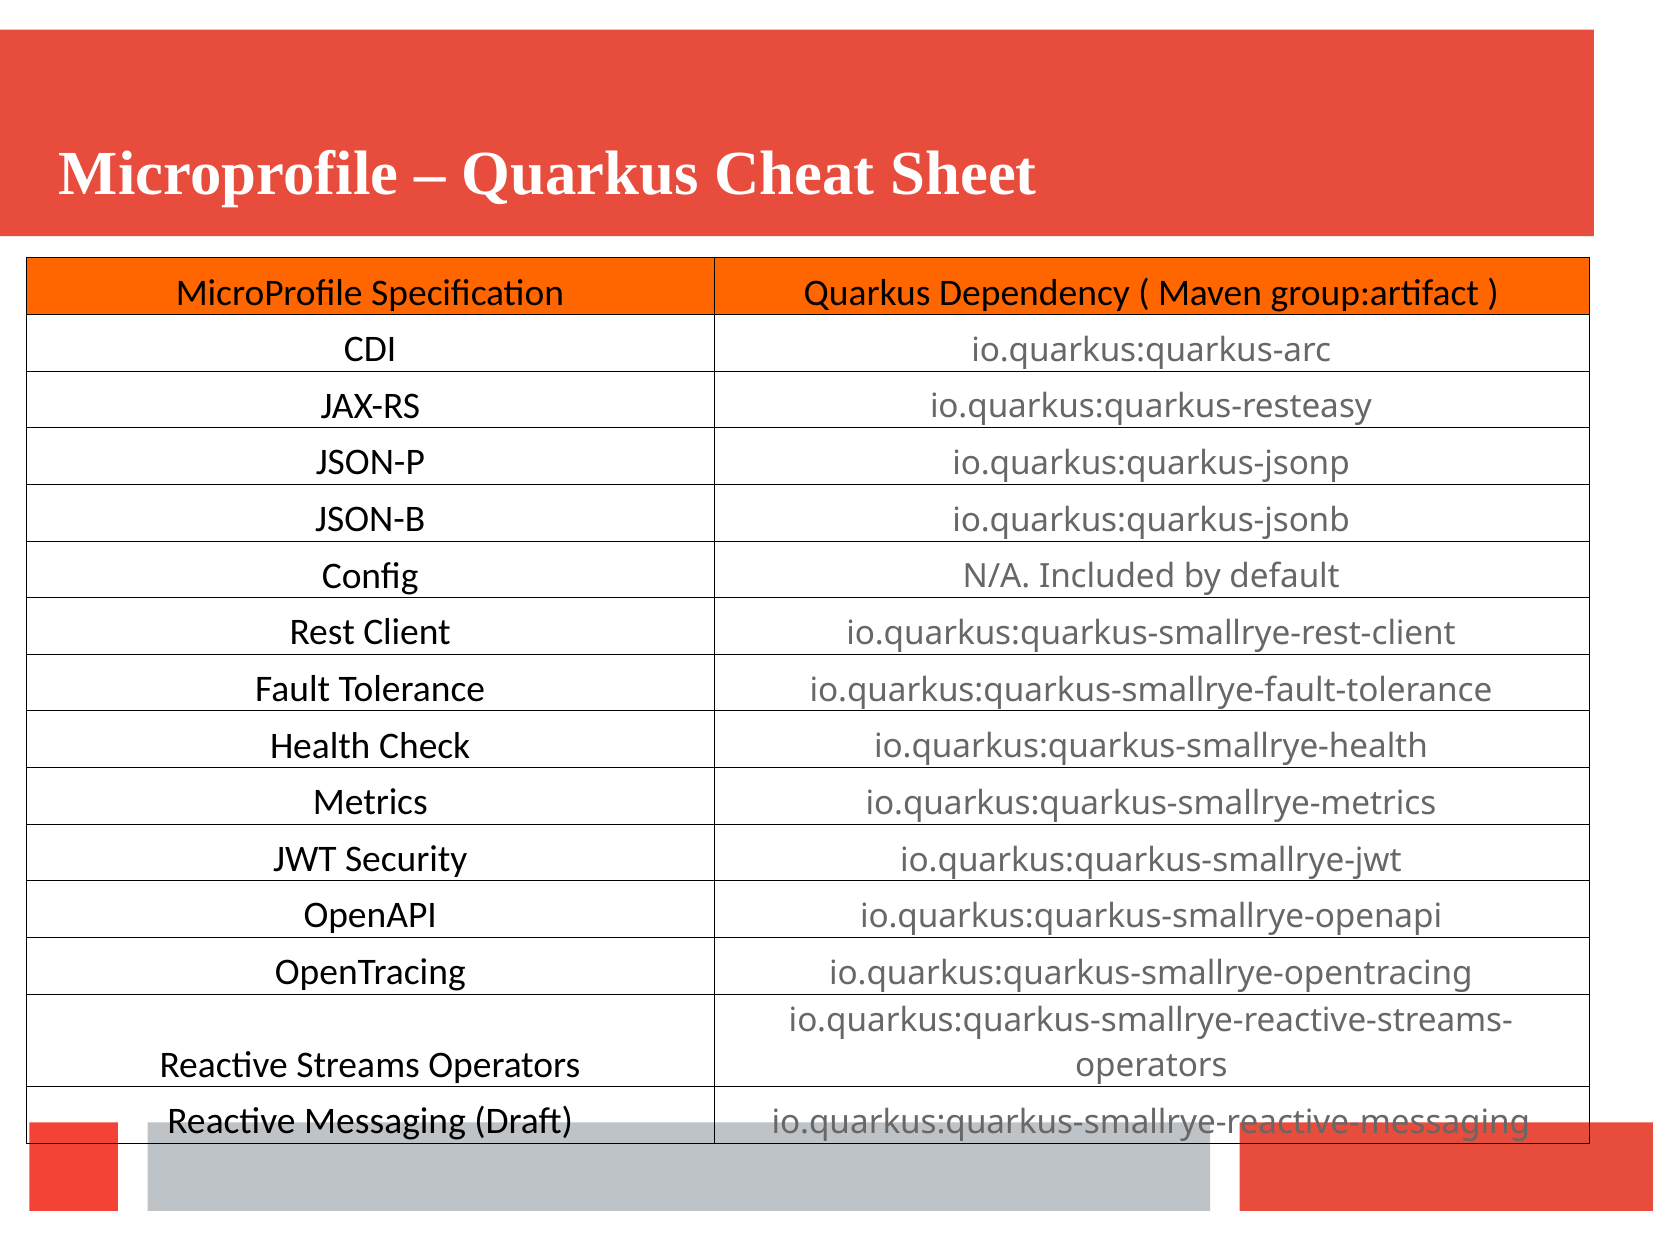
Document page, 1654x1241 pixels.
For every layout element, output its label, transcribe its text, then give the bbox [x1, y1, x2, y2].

table_cell io.quarkus:quarkus-smallrye-rest-client [715, 598, 1589, 654]
table_cell N/A. Included by default [715, 542, 1589, 597]
table_cell Reactive Messaging (Draft) [27, 1087, 714, 1143]
table_cell io.quarkus:quarkus-smallrye-openapi [715, 881, 1589, 937]
table_cell JAX-RS [27, 372, 714, 427]
table_cell io.quarkus:quarkus-smallrye-reactive-streams-operators [715, 995, 1589, 1086]
table_cell Metrics [27, 768, 714, 824]
table_cell OpenAPI [27, 881, 714, 937]
table_cell io.quarkus:quarkus-smallrye-metrics [715, 768, 1589, 824]
table_cell OpenTracing [27, 938, 714, 994]
table_header Quarkus Dependency ( Maven group:artifact ) [715, 258, 1589, 314]
table_cell JWT Security [27, 825, 714, 880]
table_cell io.quarkus:quarkus-arc [715, 315, 1589, 371]
table_cell Fault Tolerance [27, 655, 714, 710]
table_cell Config [27, 542, 714, 597]
table_cell io.quarkus:quarkus-smallrye-opentracing [715, 938, 1589, 994]
table_cell io.quarkus:quarkus-smallrye-reactive-messaging [715, 1087, 1589, 1143]
text_box Microprofile – Quarkus Cheat Sheet [58, 59, 1594, 207]
table_cell io.quarkus:quarkus-resteasy [715, 372, 1589, 427]
table_cell io.quarkus:quarkus-jsonb [715, 485, 1589, 541]
table_cell io.quarkus:quarkus-jsonp [715, 428, 1589, 484]
table_cell Health Check [27, 711, 714, 767]
table_cell Reactive Streams Operators [27, 995, 714, 1086]
table_cell JSON-P [27, 428, 714, 484]
table_cell io.quarkus:quarkus-smallrye-jwt [715, 825, 1589, 880]
table_header MicroProfile Specification [27, 258, 714, 314]
table_cell io.quarkus:quarkus-smallrye-fault-tolerance [715, 655, 1589, 710]
table_cell io.quarkus:quarkus-smallrye-health [715, 711, 1589, 767]
table_cell Rest Client [27, 598, 714, 654]
table_cell JSON-B [27, 485, 714, 541]
table_cell CDI [27, 315, 714, 371]
